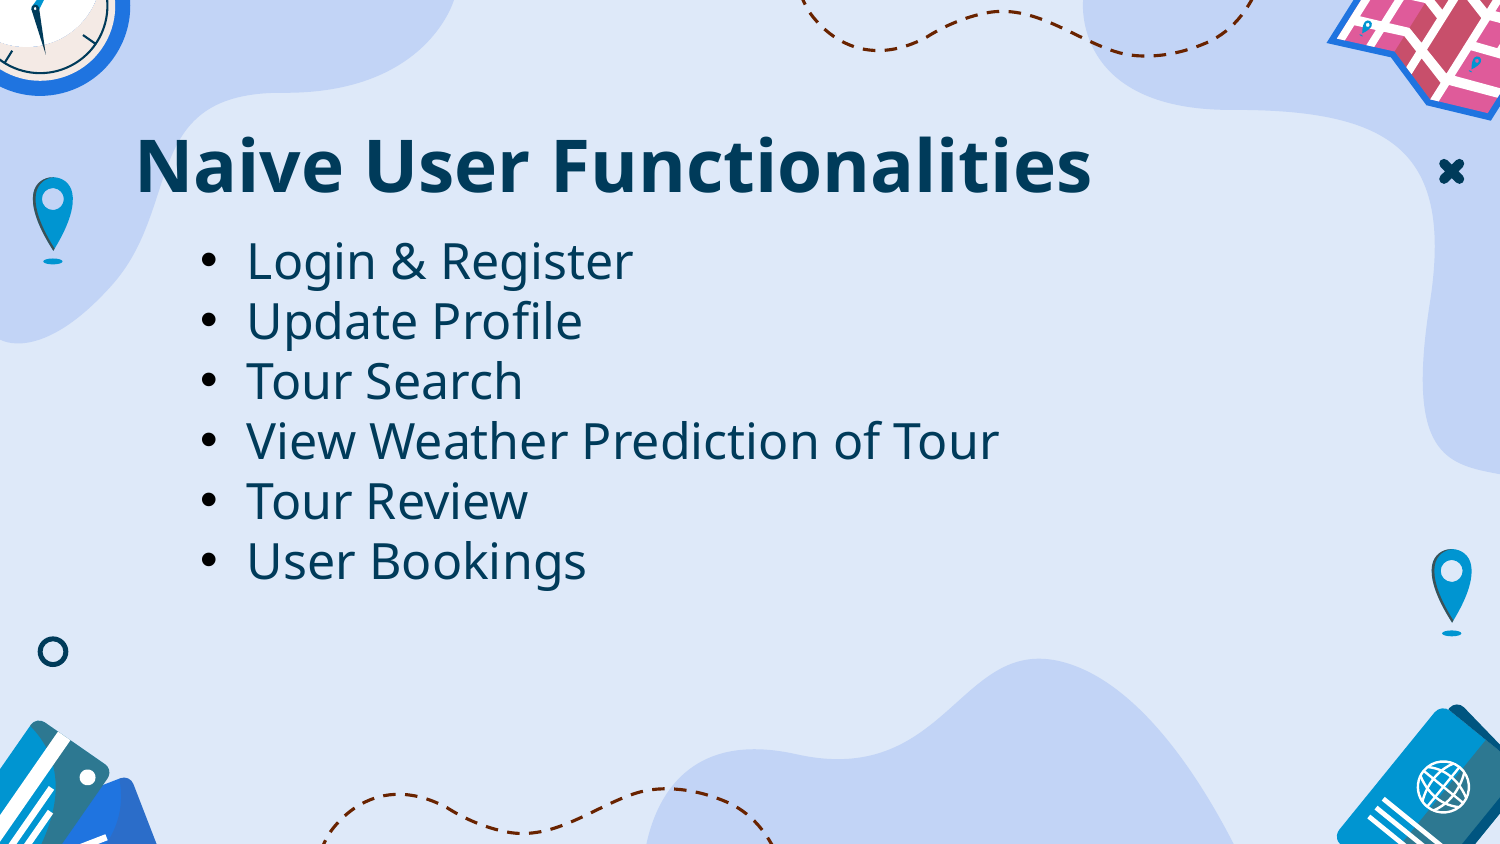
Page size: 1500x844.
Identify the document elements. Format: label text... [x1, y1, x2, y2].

title Naive User Functionalities [119, 104, 1381, 199]
text_box Login & Register Update Profile Tour Search View Weather Prediction of Tour Tour Review User Bookings [184, 214, 1214, 678]
